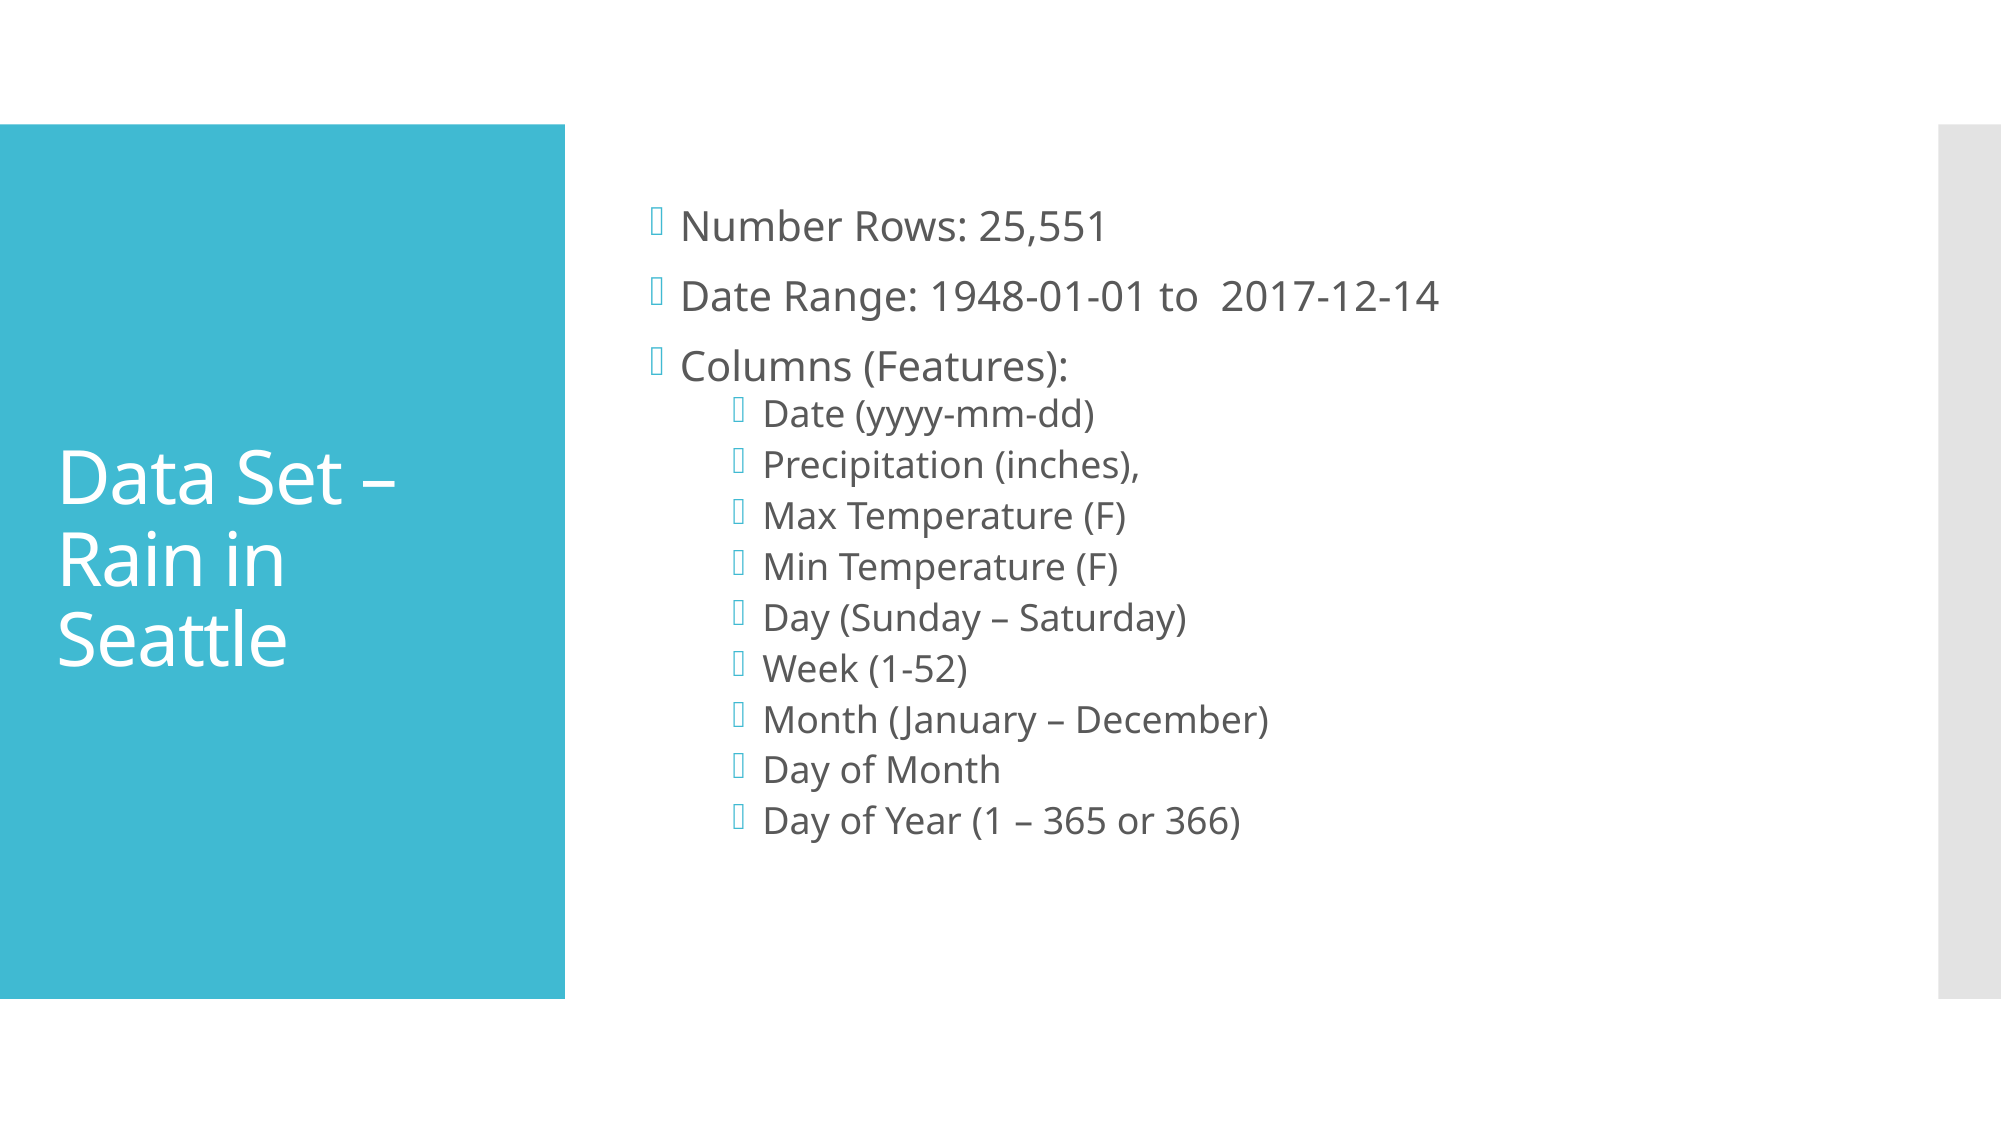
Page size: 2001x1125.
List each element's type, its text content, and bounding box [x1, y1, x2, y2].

title Data Set – Rain in Seattle [41, 184, 525, 940]
list Number Rows: 25,551 Date Range: 1948-01-01 to 2017-12-14 Columns (Features): Date (yyyy-mm-dd) Precipitation (inches), Max Temperature (F) Min Temperature (F) Day (Sunday – Saturday) Week (1-52) Month (January – December) Day of Month Day of Year (1 – 365 or 366) [634, 141, 1835, 982]
